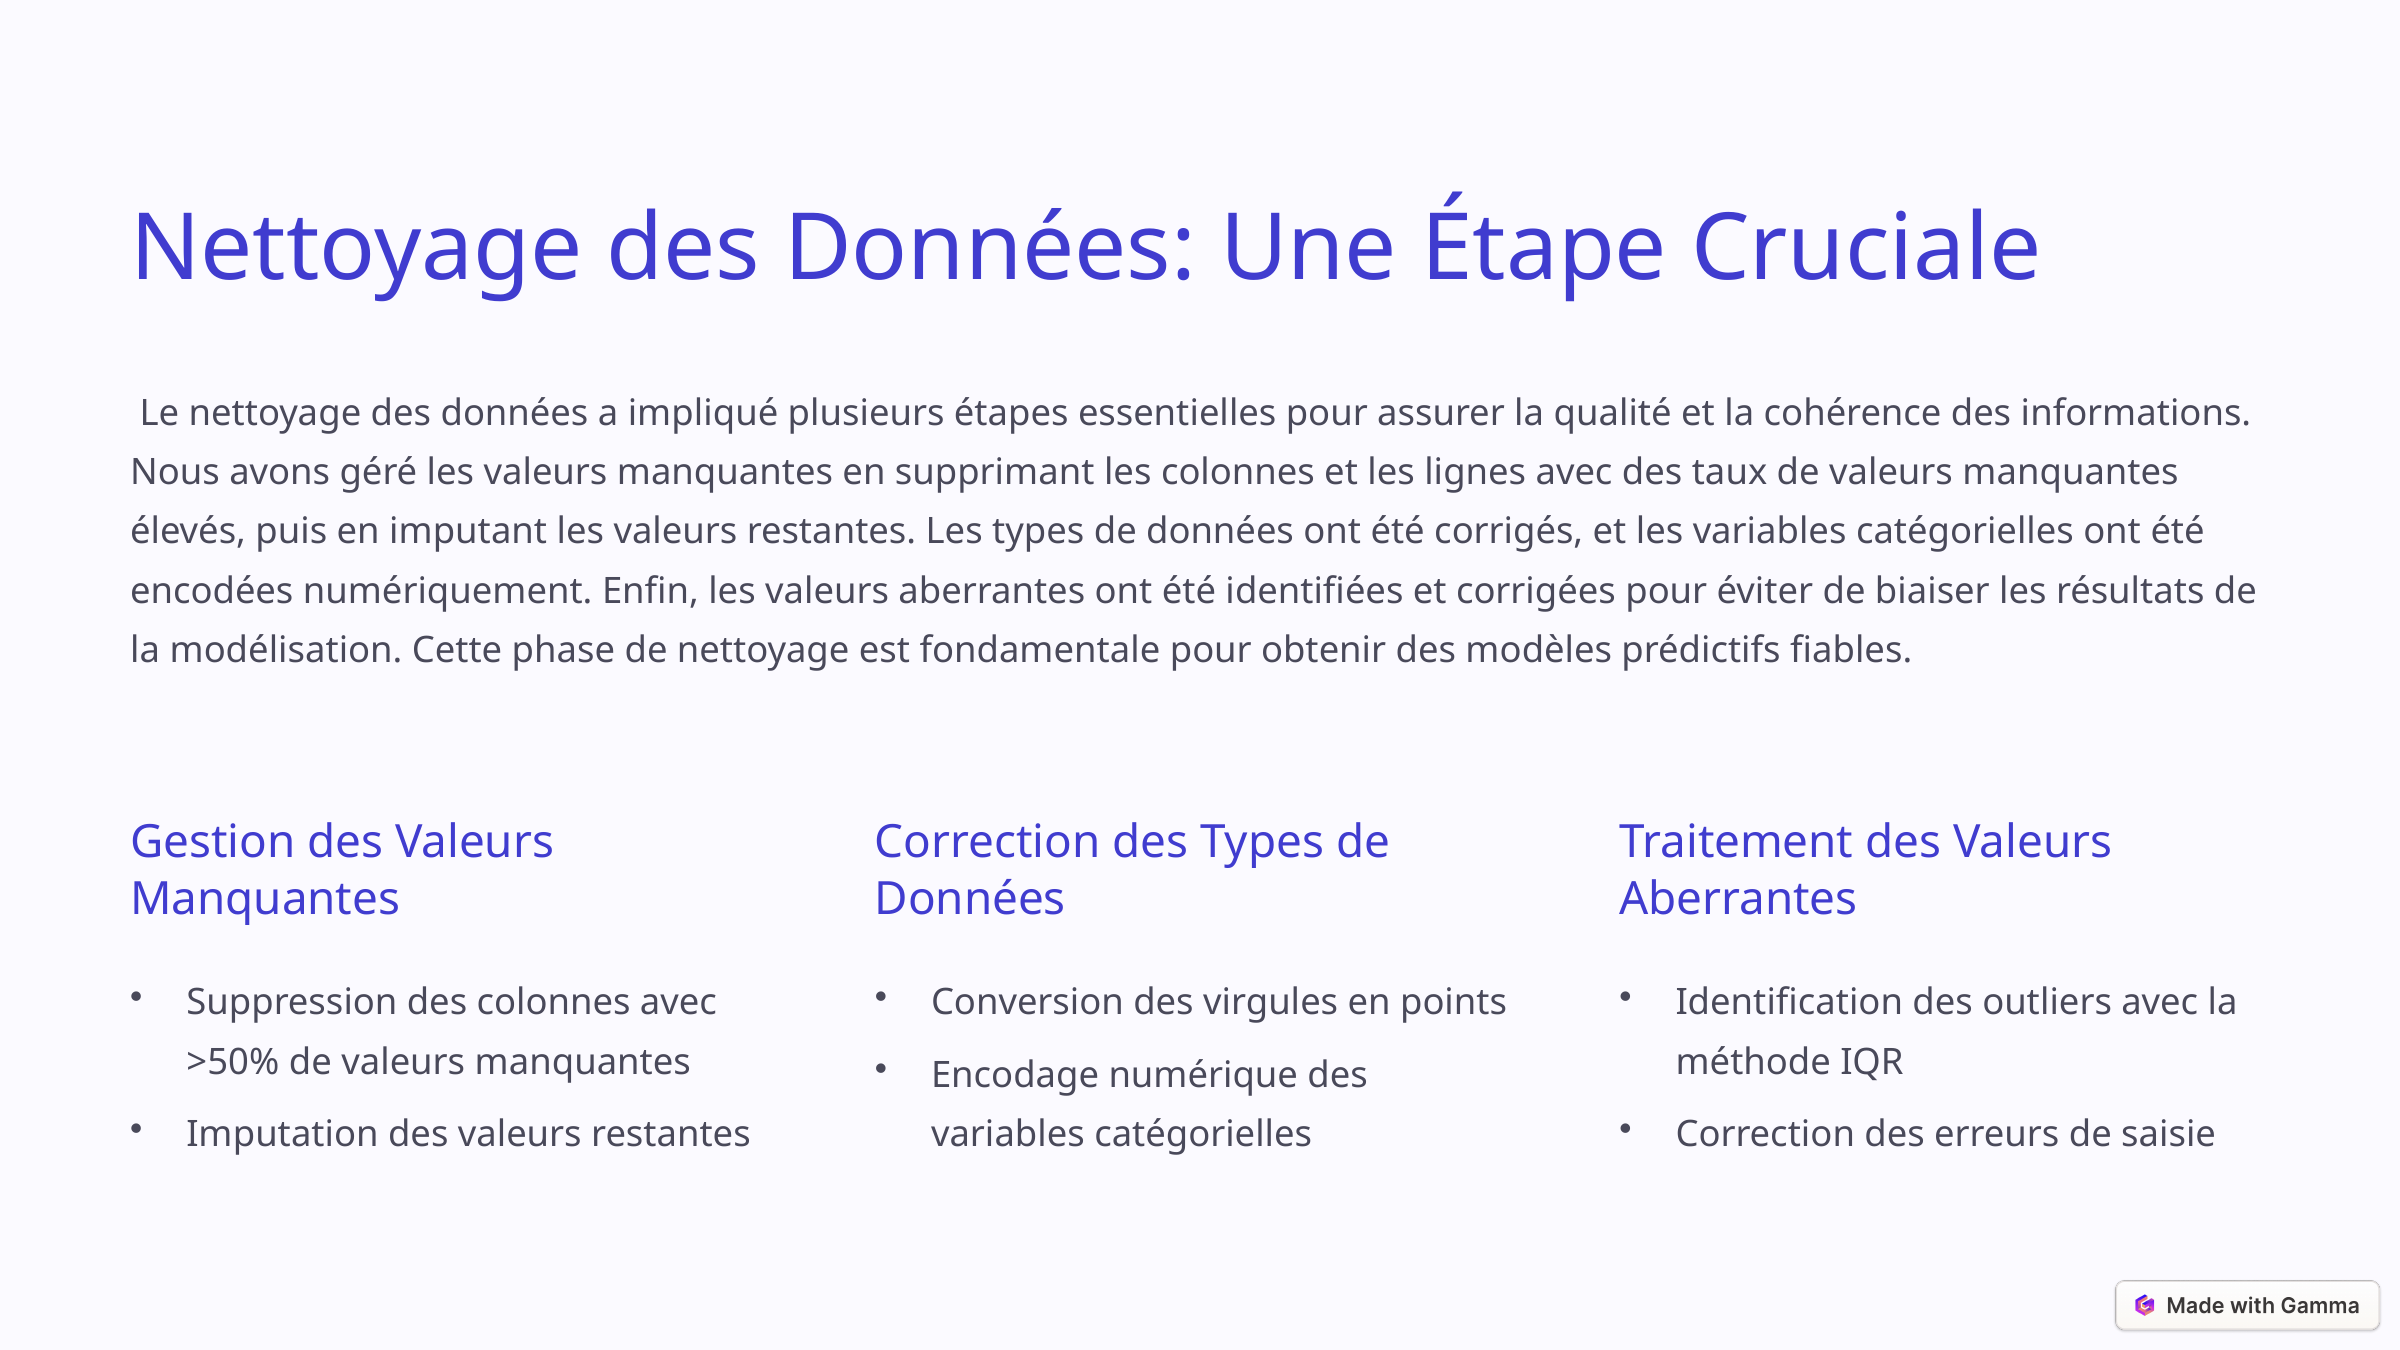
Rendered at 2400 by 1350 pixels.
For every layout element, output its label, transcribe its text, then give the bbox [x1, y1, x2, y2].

text_box Traitement des Valeurs Aberrantes [1619, 809, 2272, 926]
text_box Gestion des Valeurs Manquantes [130, 809, 783, 926]
text_box Suppression des colonnes avec >50% de valeurs manquantes [130, 962, 783, 1082]
text_box Le nettoyage des données a impliqué plusieurs étapes essentielles pour assurer la qualité et la cohérence des informations. Nous avons géré les valeurs manquantes en supprimant les colonnes et les lignes avec des taux de valeurs manquantes élevés, puis en imputant les valeurs restantes. Les types de données ont été corrigés, et les variables catégorielles ont été encodées numériquement. Enfin, les valeurs aberrantes ont été identifiées et corrigées pour éviter de biaiser les résultats de la modélisation. Cette phase de nettoyage est fondamentale pour obtenir des modèles prédictifs fiables. [130, 373, 2270, 731]
picture [2106, 1271, 2389, 1339]
text_box Encodage numérique des variables catégorielles [874, 1035, 1528, 1155]
text_box Correction des Types de Données [874, 809, 1528, 926]
text_box Correction des erreurs de saisie [1619, 1094, 2272, 1155]
text_box Conversion des virgules en points [874, 962, 1528, 1023]
text_box Imputation des valeurs restantes [130, 1094, 783, 1155]
text_box Nettoyage des Données: Une Étape Cruciale [130, 182, 2214, 299]
text_box Identification des outliers avec la méthode IQR [1619, 962, 2272, 1082]
